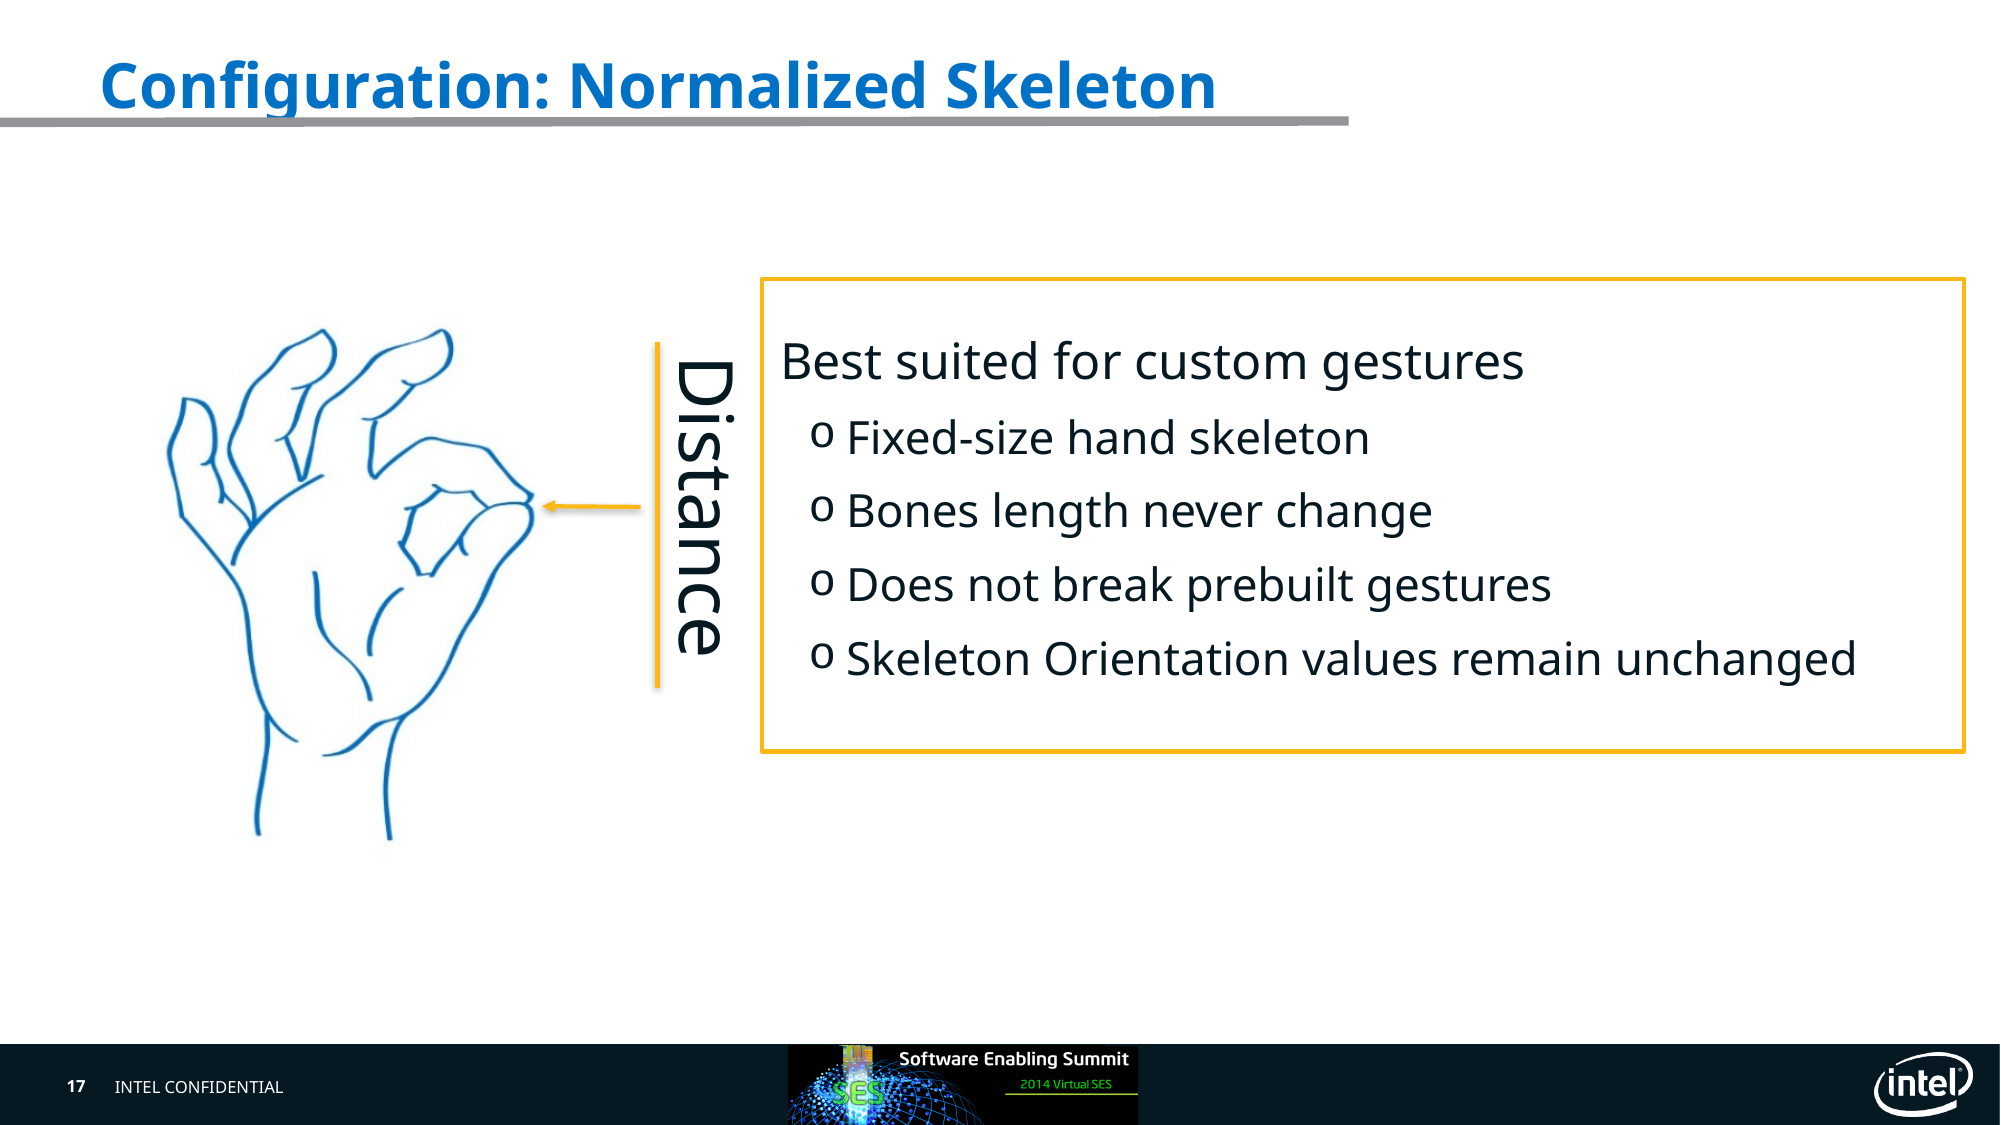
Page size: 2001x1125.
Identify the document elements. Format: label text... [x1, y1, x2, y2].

list Best suited for custom gestures Fixed-size hand skeleton Bones length never change Does not break prebuilt gestures Skeleton Orientation values remain unchanged [760, 277, 1966, 754]
picture [0, 233, 702, 936]
picture [788, 1045, 1138, 1125]
text_box Distance [706, 314, 762, 700]
picture [1874, 1052, 1973, 1117]
title Configuration: Normalized Skeleton [99, 67, 1900, 213]
slide_number 17 [0, 1069, 101, 1106]
